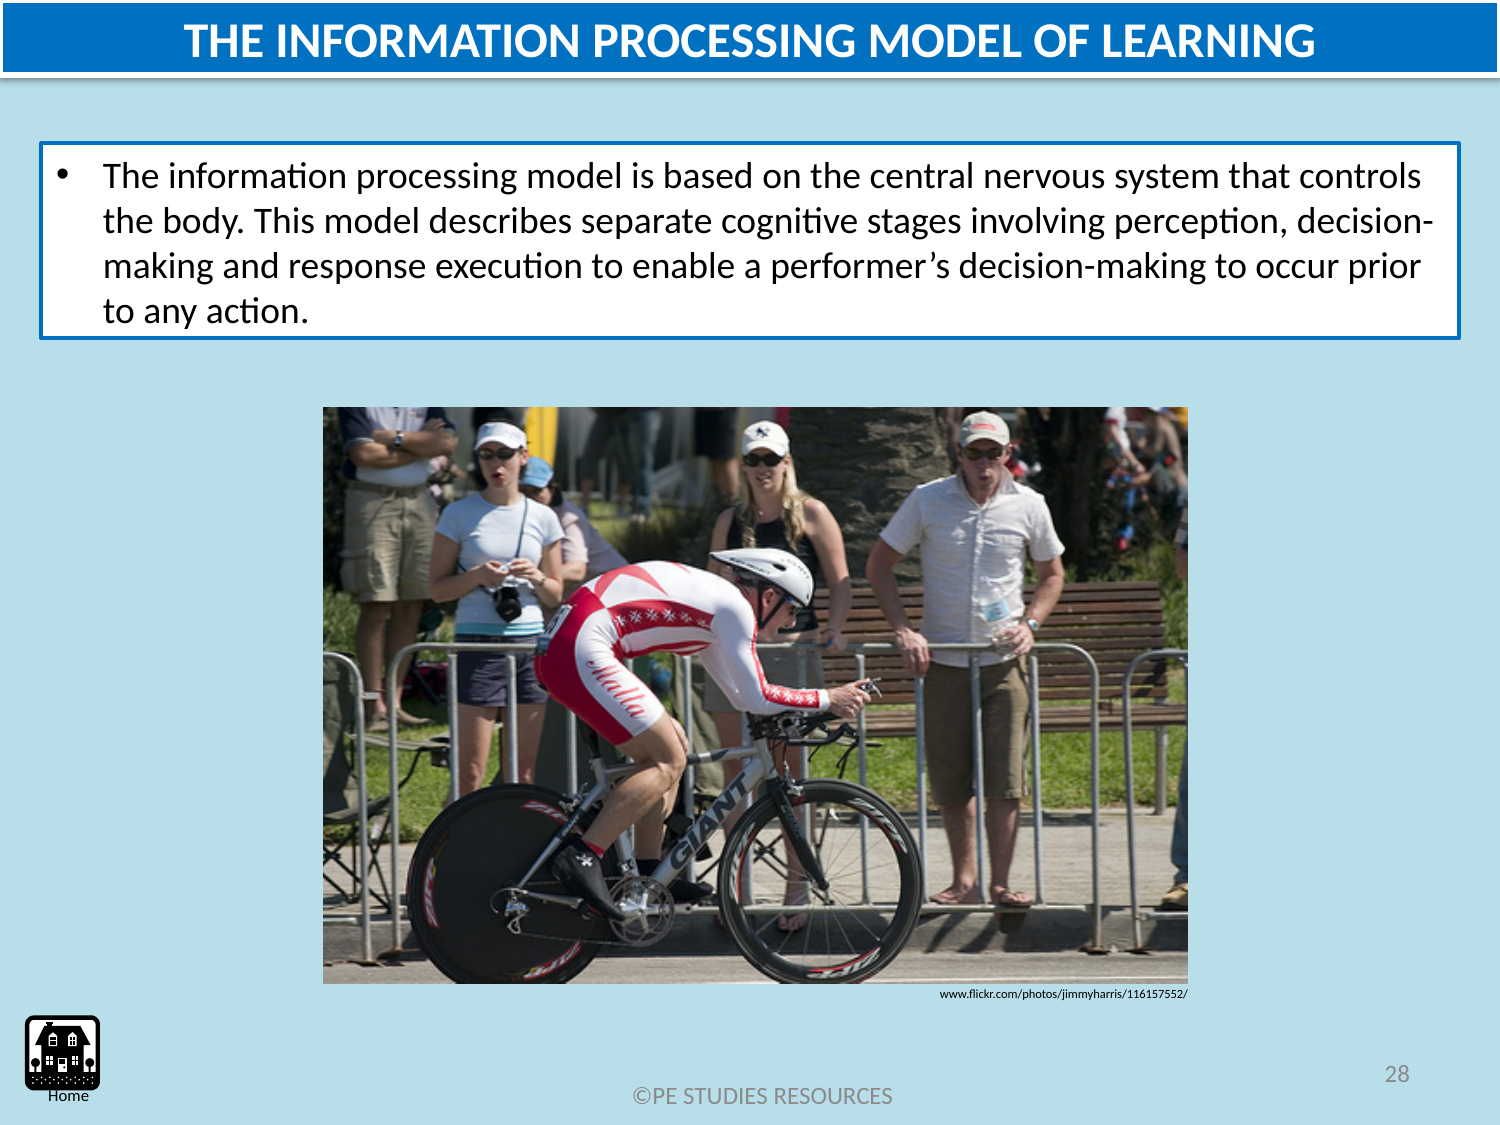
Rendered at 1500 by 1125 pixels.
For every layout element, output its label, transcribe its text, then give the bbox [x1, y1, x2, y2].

picture [24, 1015, 101, 1091]
text_box Home [0, 1077, 138, 1113]
picture [323, 407, 1188, 984]
slide_number 28 [1074, 1042, 1425, 1103]
text_box The information processing model is based on the central nervous system that controls the body. This model describes separate cognitive stages involving perception, decision-making and response execution to enable a performer’s decision-making to occur prior to any action­. [39, 141, 1461, 340]
footer ©PE STUDIES RESOURCES [525, 1065, 1000, 1125]
text_box www.flickr.com/photos/jimmyharris/116157552/ [502, 978, 1203, 1009]
text_box The information processing model of learning [0, 0, 1500, 78]
